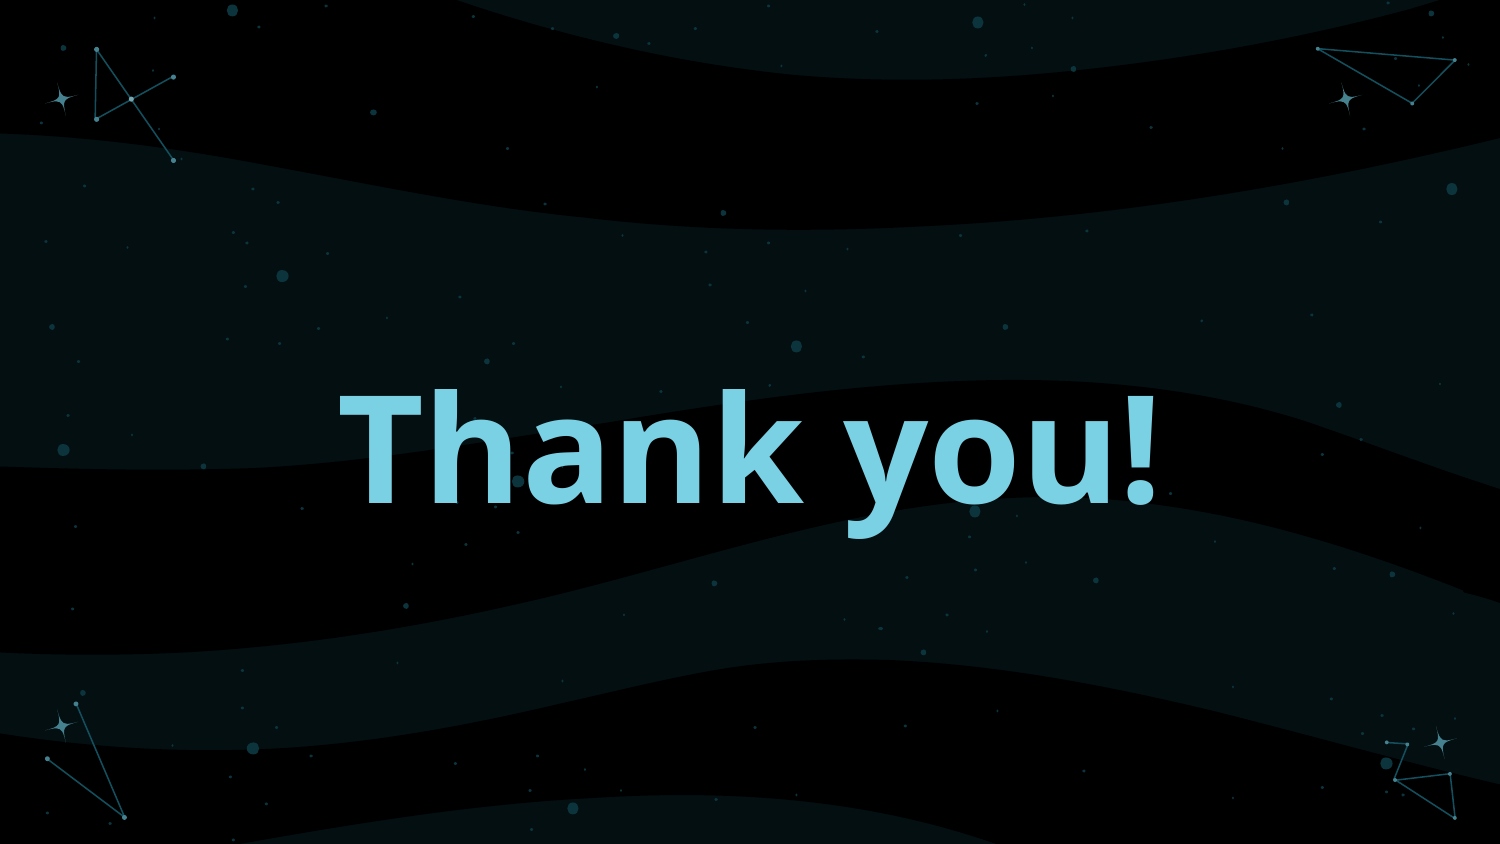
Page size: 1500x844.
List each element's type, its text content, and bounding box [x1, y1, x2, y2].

text_box Thank you! [321, 346, 1178, 542]
